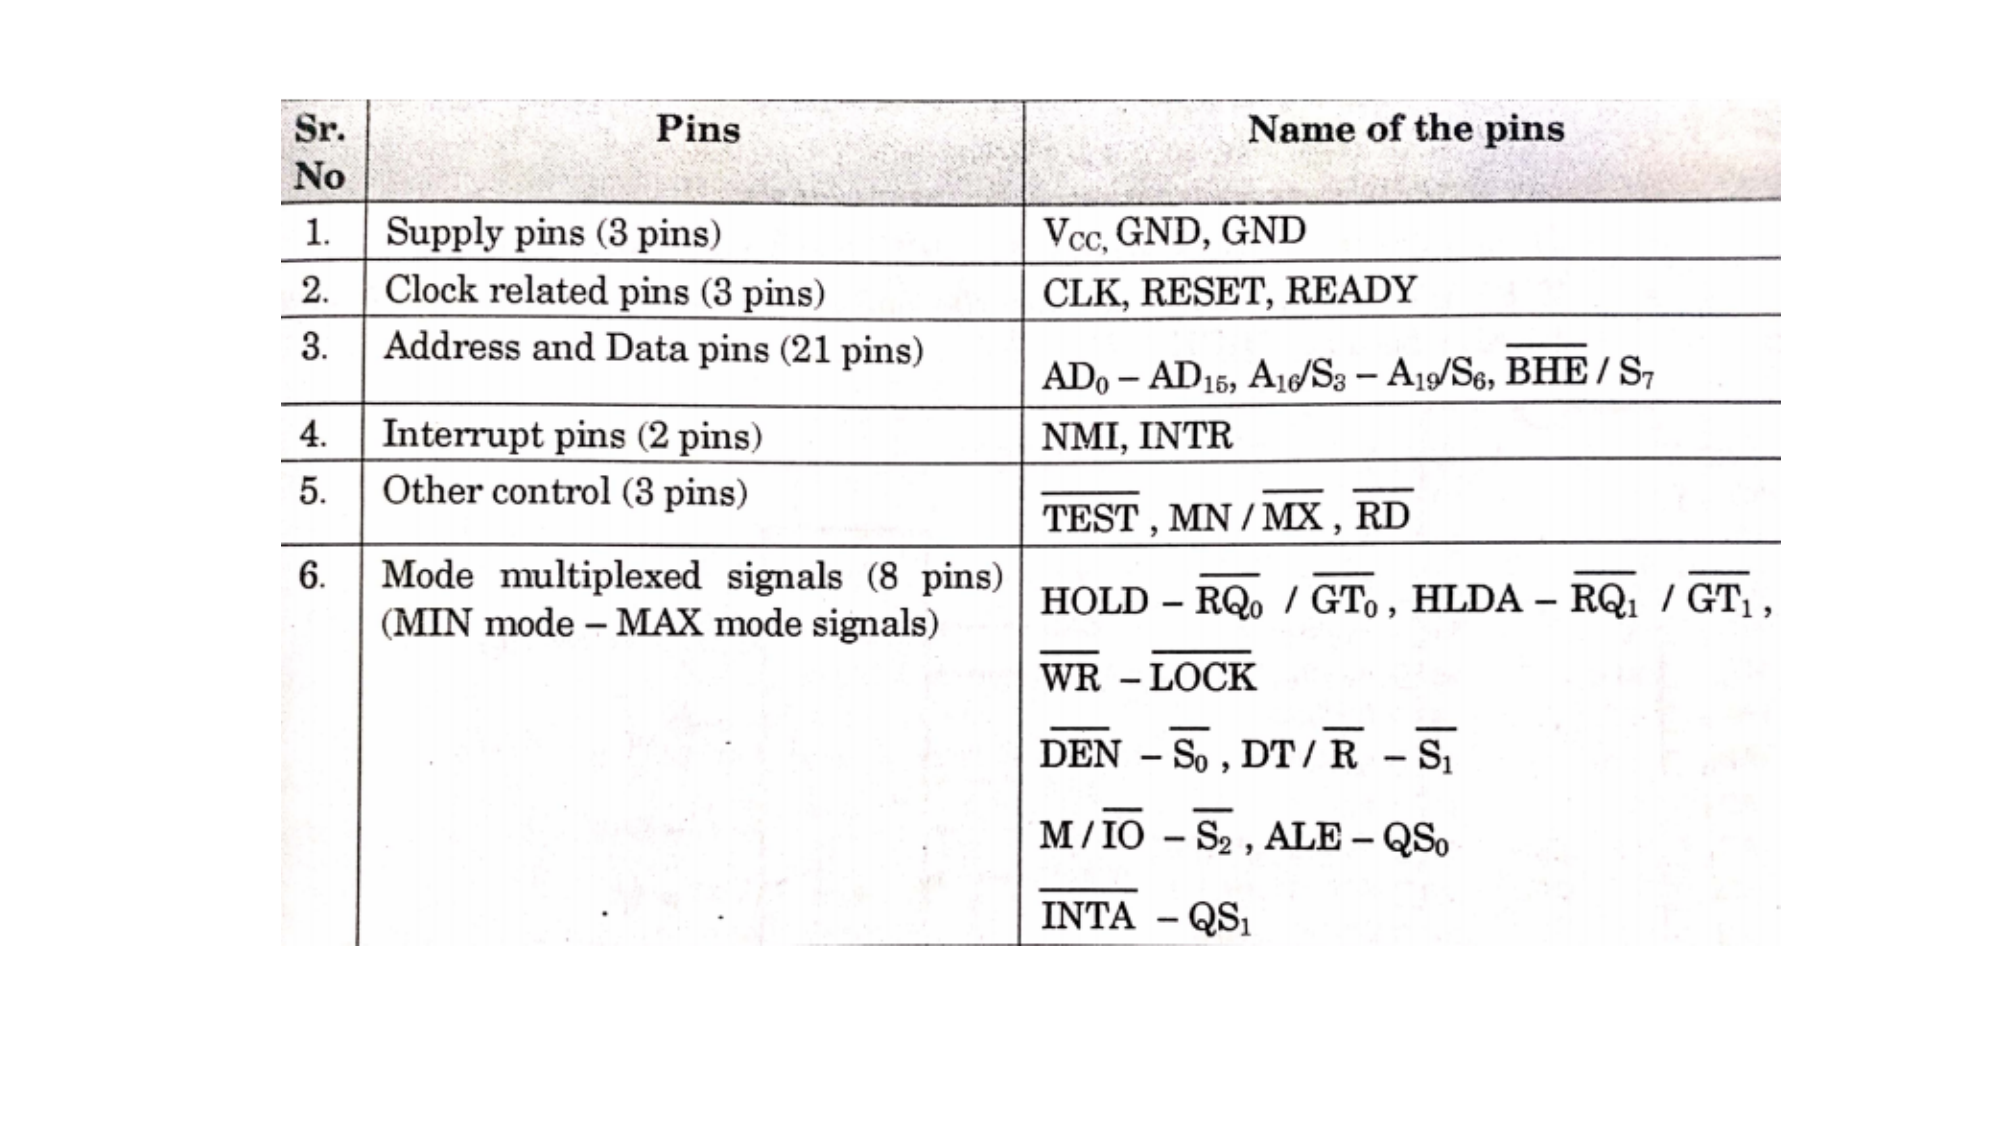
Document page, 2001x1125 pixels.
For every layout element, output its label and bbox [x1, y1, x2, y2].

picture [281, 96, 1781, 946]
